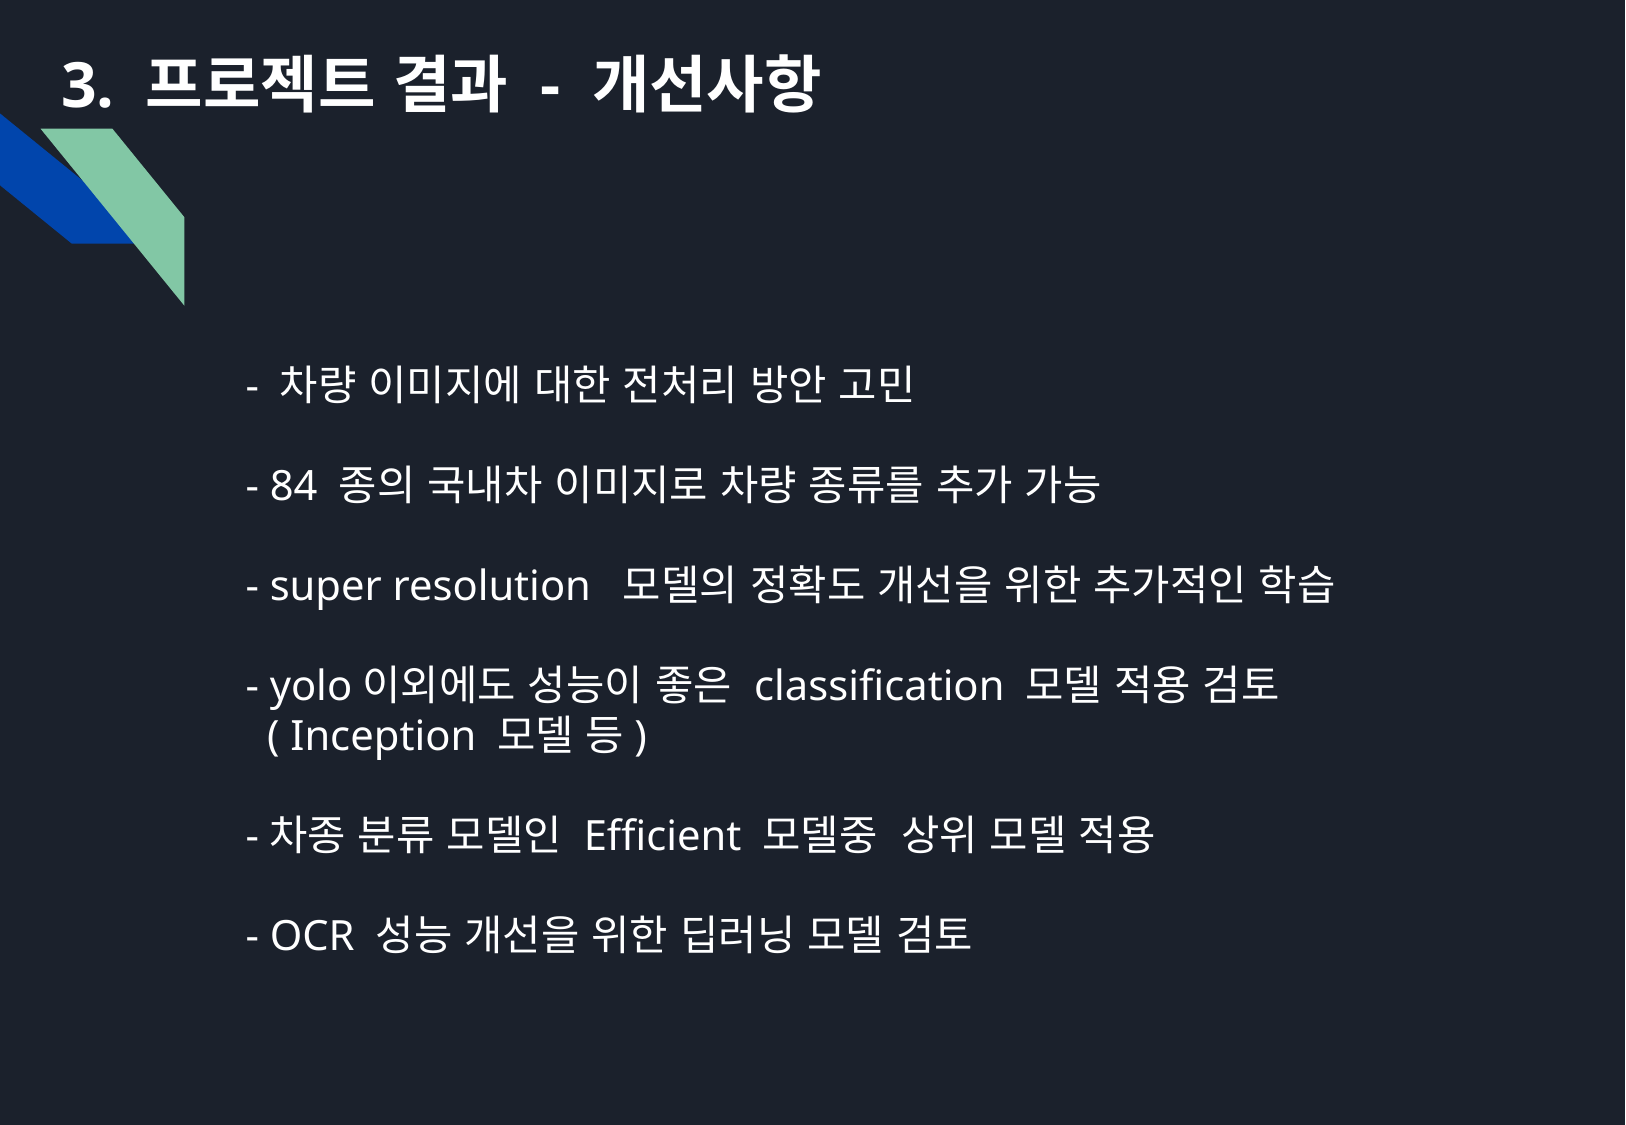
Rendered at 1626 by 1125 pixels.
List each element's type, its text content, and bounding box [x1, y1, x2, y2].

title 3. 프로젝트 결과 - 개선사항 [43, 27, 1295, 157]
text_box - 차량 이미지에 대한 전처리 방안 고민 - 84 종의 국내차 이미지로 차량 종류를 추가 가능 - super resolution 모델의 정확도 개선을 위한 추가적인 학습 - yolo이외에도 성능이 좋은 classification 모델 적용 검토 ( Inception 모델 등) -차종 분류 모델인 Efficient 모델중 상위 모델 적용 - OCR 성능 개선을 위한 딥러닝 모델 검토 [230, 343, 1533, 1087]
